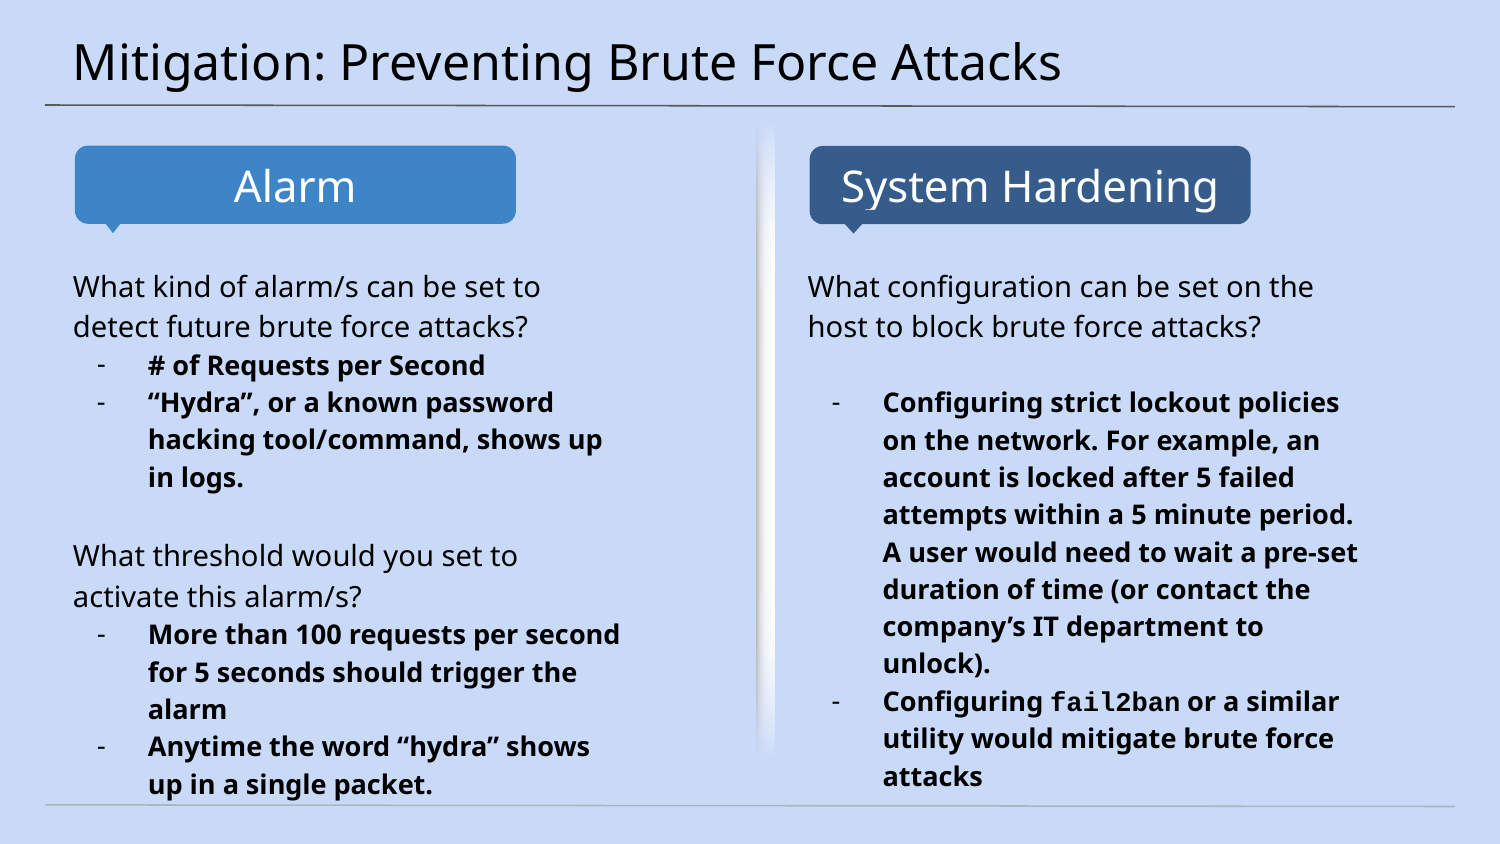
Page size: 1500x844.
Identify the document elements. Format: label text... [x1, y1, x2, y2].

picture [703, 107, 839, 782]
title Mitigation: Preventing Brute Force Attacks [0, 0, 1500, 88]
text_box What configuration can be set on the host to block brute force attacks? Configuring strict lockout policies on the network. For example, an account is locked after 5 failed attempts within a 5 minute period. A user would need to wait a pre-set duration of time (or contact the company’s IT department to unlock). Configuring fail2ban or a similar utility would mitigate brute force attacks [732, 263, 1438, 805]
text_box What kind of alarm/s can be set to detect future brute force attacks? # of Requests per Second “Hydra”, or a known password hacking tool/command, shows up in logs. What threshold would you set to activate this alarm/s? More than 100 requests per second for 5 seconds should trigger the alarm Anytime the word “hydra” shows up in a single packet. [0, 262, 703, 805]
